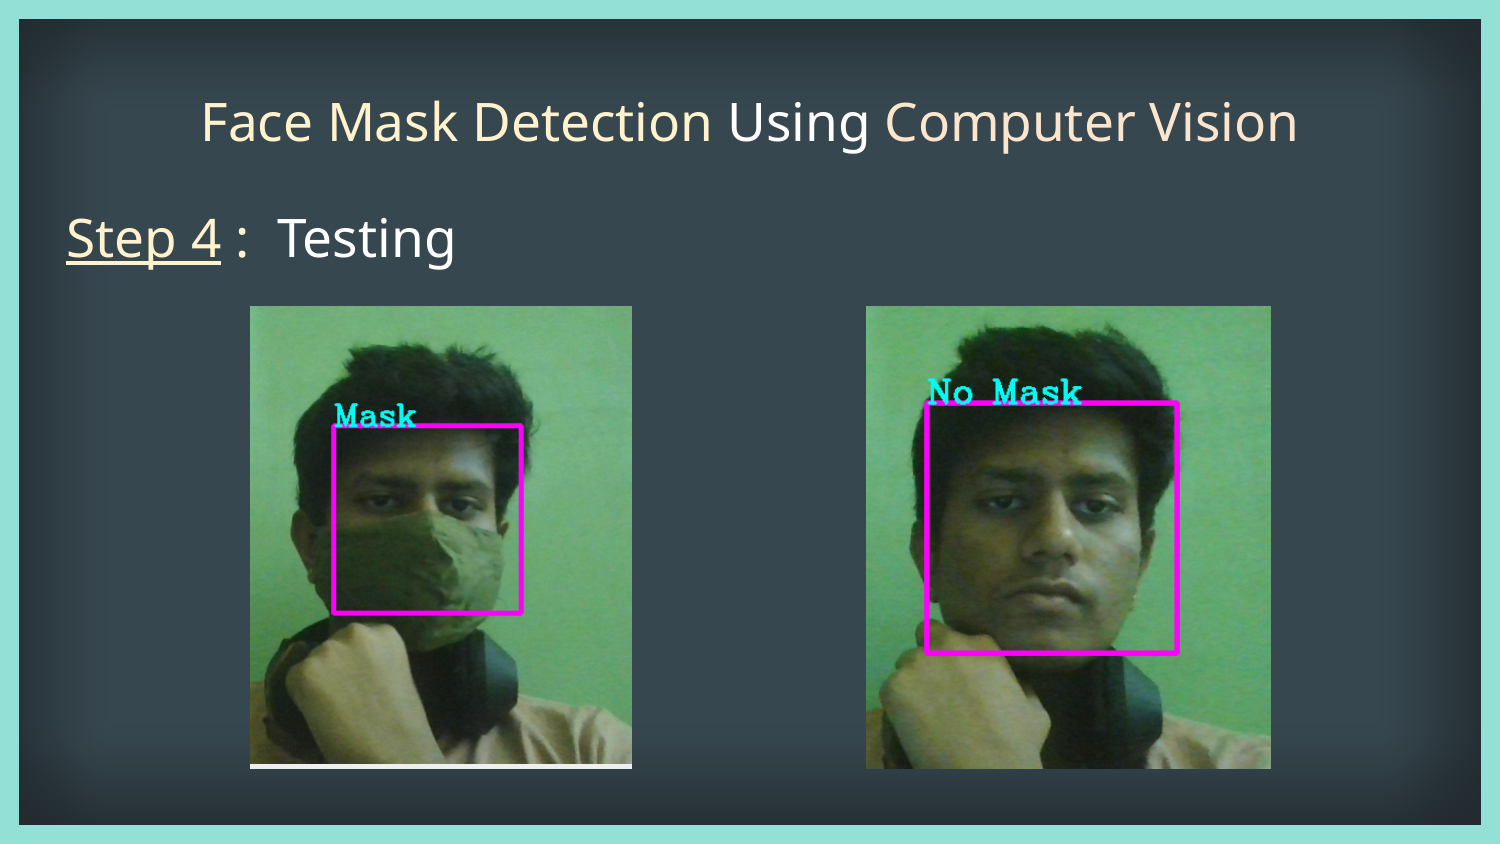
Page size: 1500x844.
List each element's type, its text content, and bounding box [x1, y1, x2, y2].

text_box [0, 0, 1500, 844]
title Face Mask Detection Using Computer Vision [51, 72, 1449, 167]
list Step 4 : Testing [51, 189, 1449, 750]
picture [865, 306, 1271, 769]
picture [250, 306, 633, 769]
